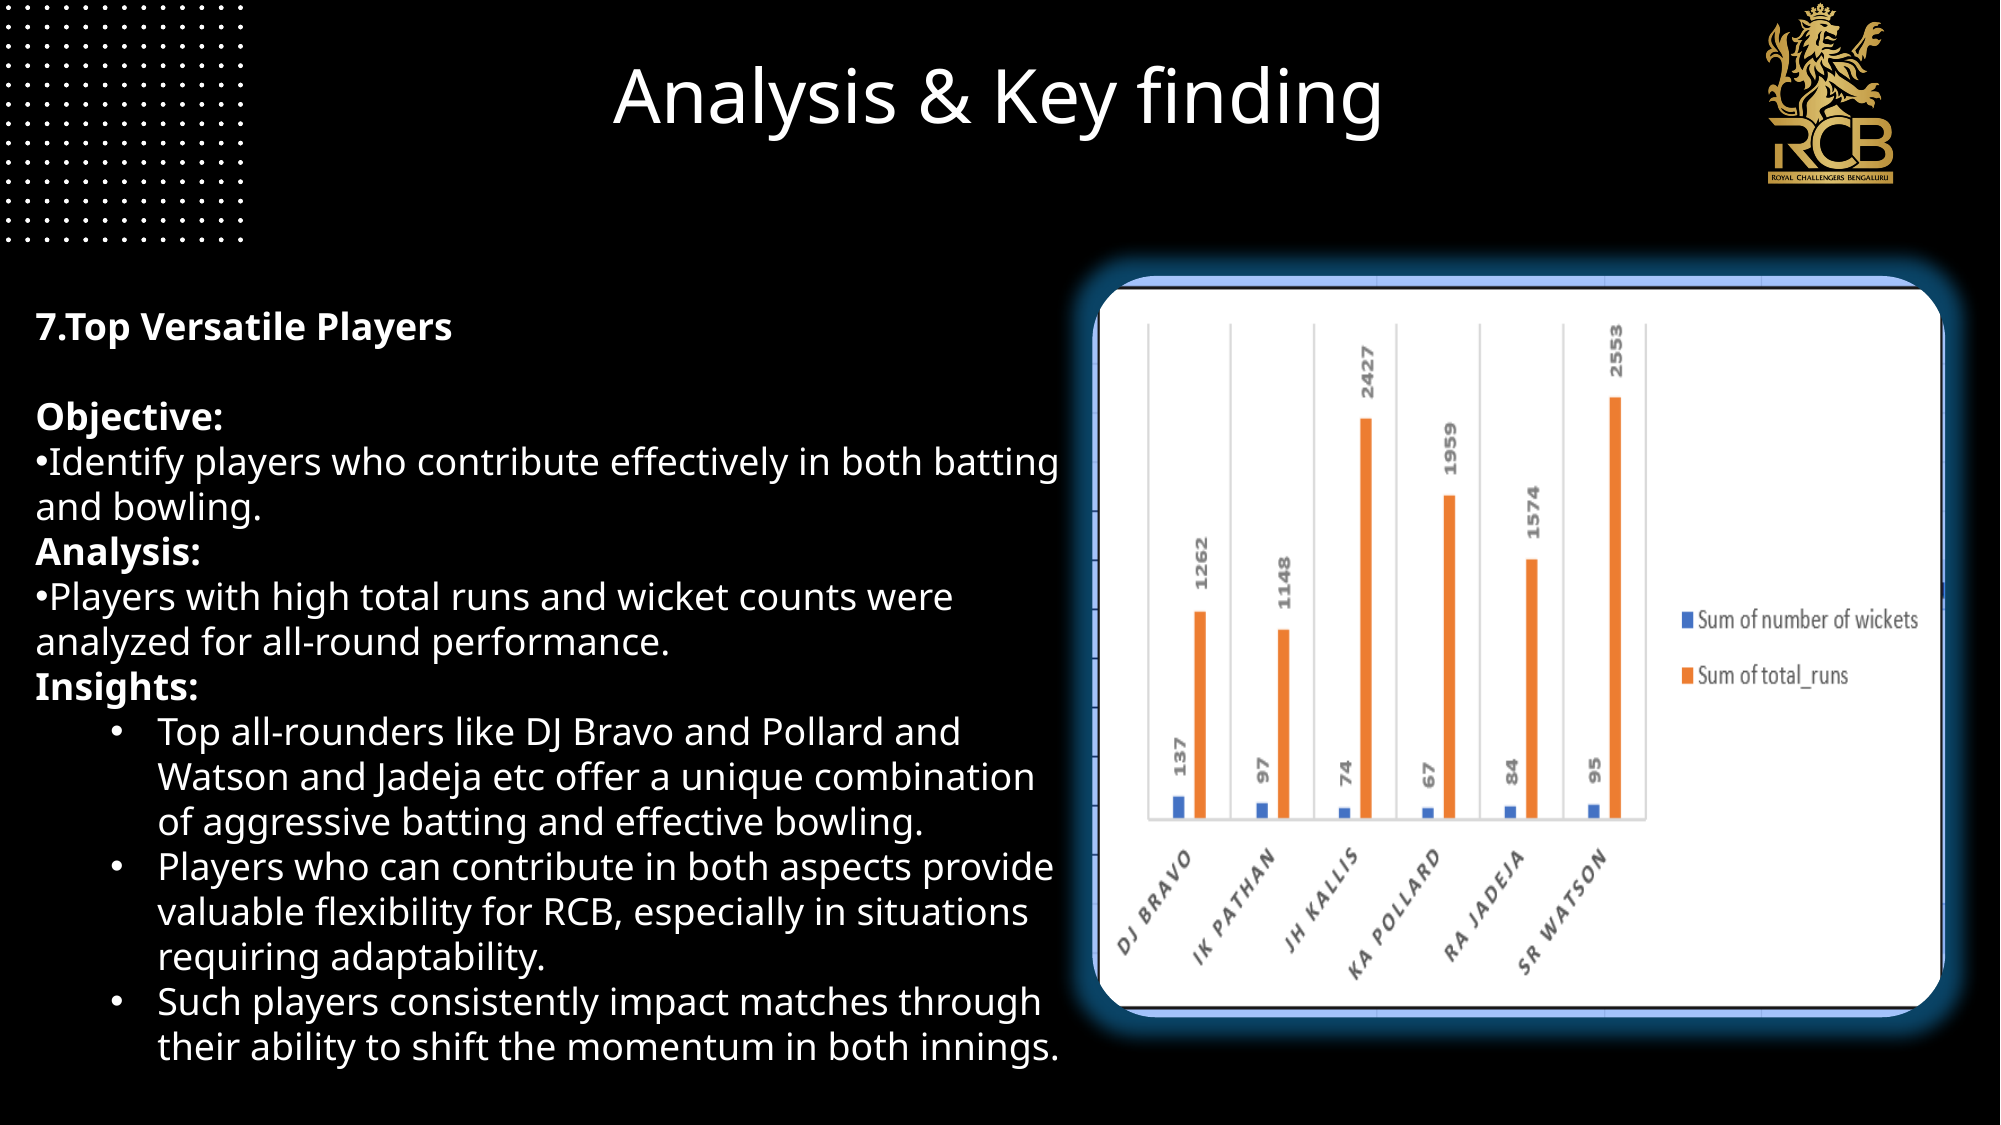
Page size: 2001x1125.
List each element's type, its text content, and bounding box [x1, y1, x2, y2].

picture [1091, 275, 1946, 1018]
text_box 7.Top Versatile Players Objective: Identify players who contribute effectively in both batting and bowling. Analysis: Players with high total runs and wicket counts were analyzed for all-round performance. Insights: Top all-rounders like DJ Bravo and Pollard and Watson and Jadeja etc offer a unique combination of aggressive batting and effective bowling. Players who can contribute in both aspects provide valuable flexibility for RCB, especially in situations requiring adaptability. Such players consistently impact matches through their ability to shift the momentum in both innings. [19, 274, 1094, 1097]
picture [1659, 0, 2000, 190]
text_box Analysis & Key finding [505, 28, 1495, 159]
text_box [5, 4, 244, 243]
